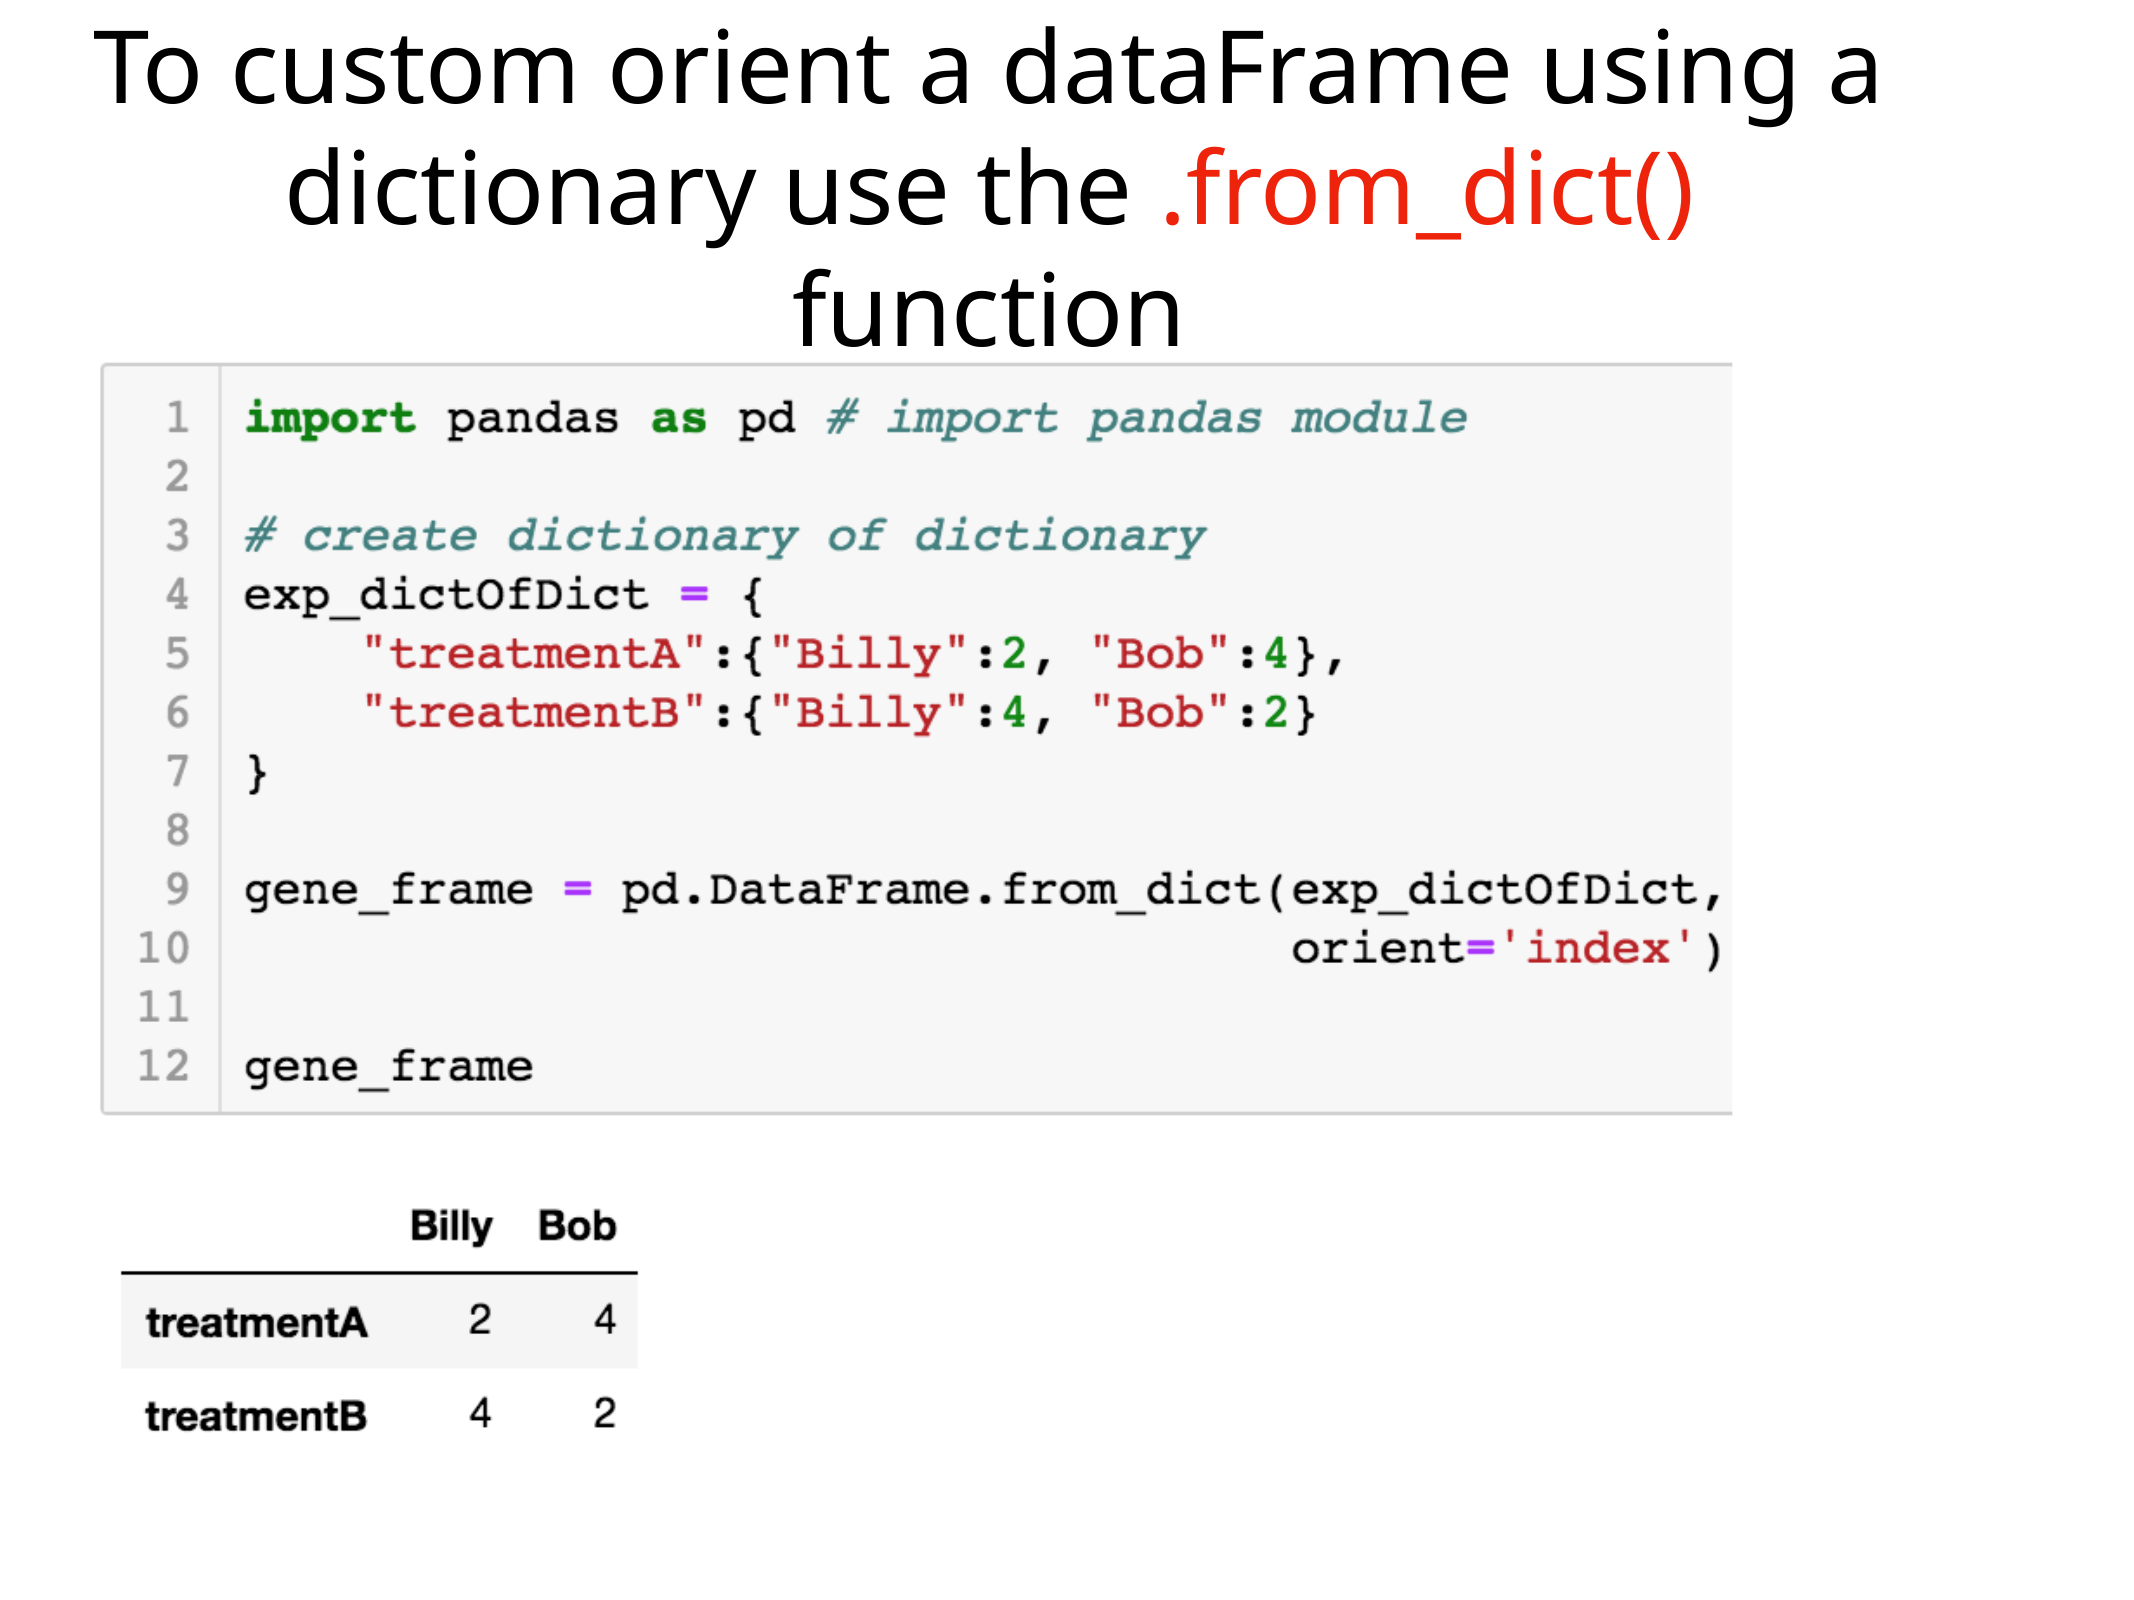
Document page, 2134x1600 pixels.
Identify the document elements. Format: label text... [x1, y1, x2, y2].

picture [87, 349, 1733, 1474]
title To custom orient a dataFrame using a dictionary use the .from_dict() function [78, 6, 1901, 362]
